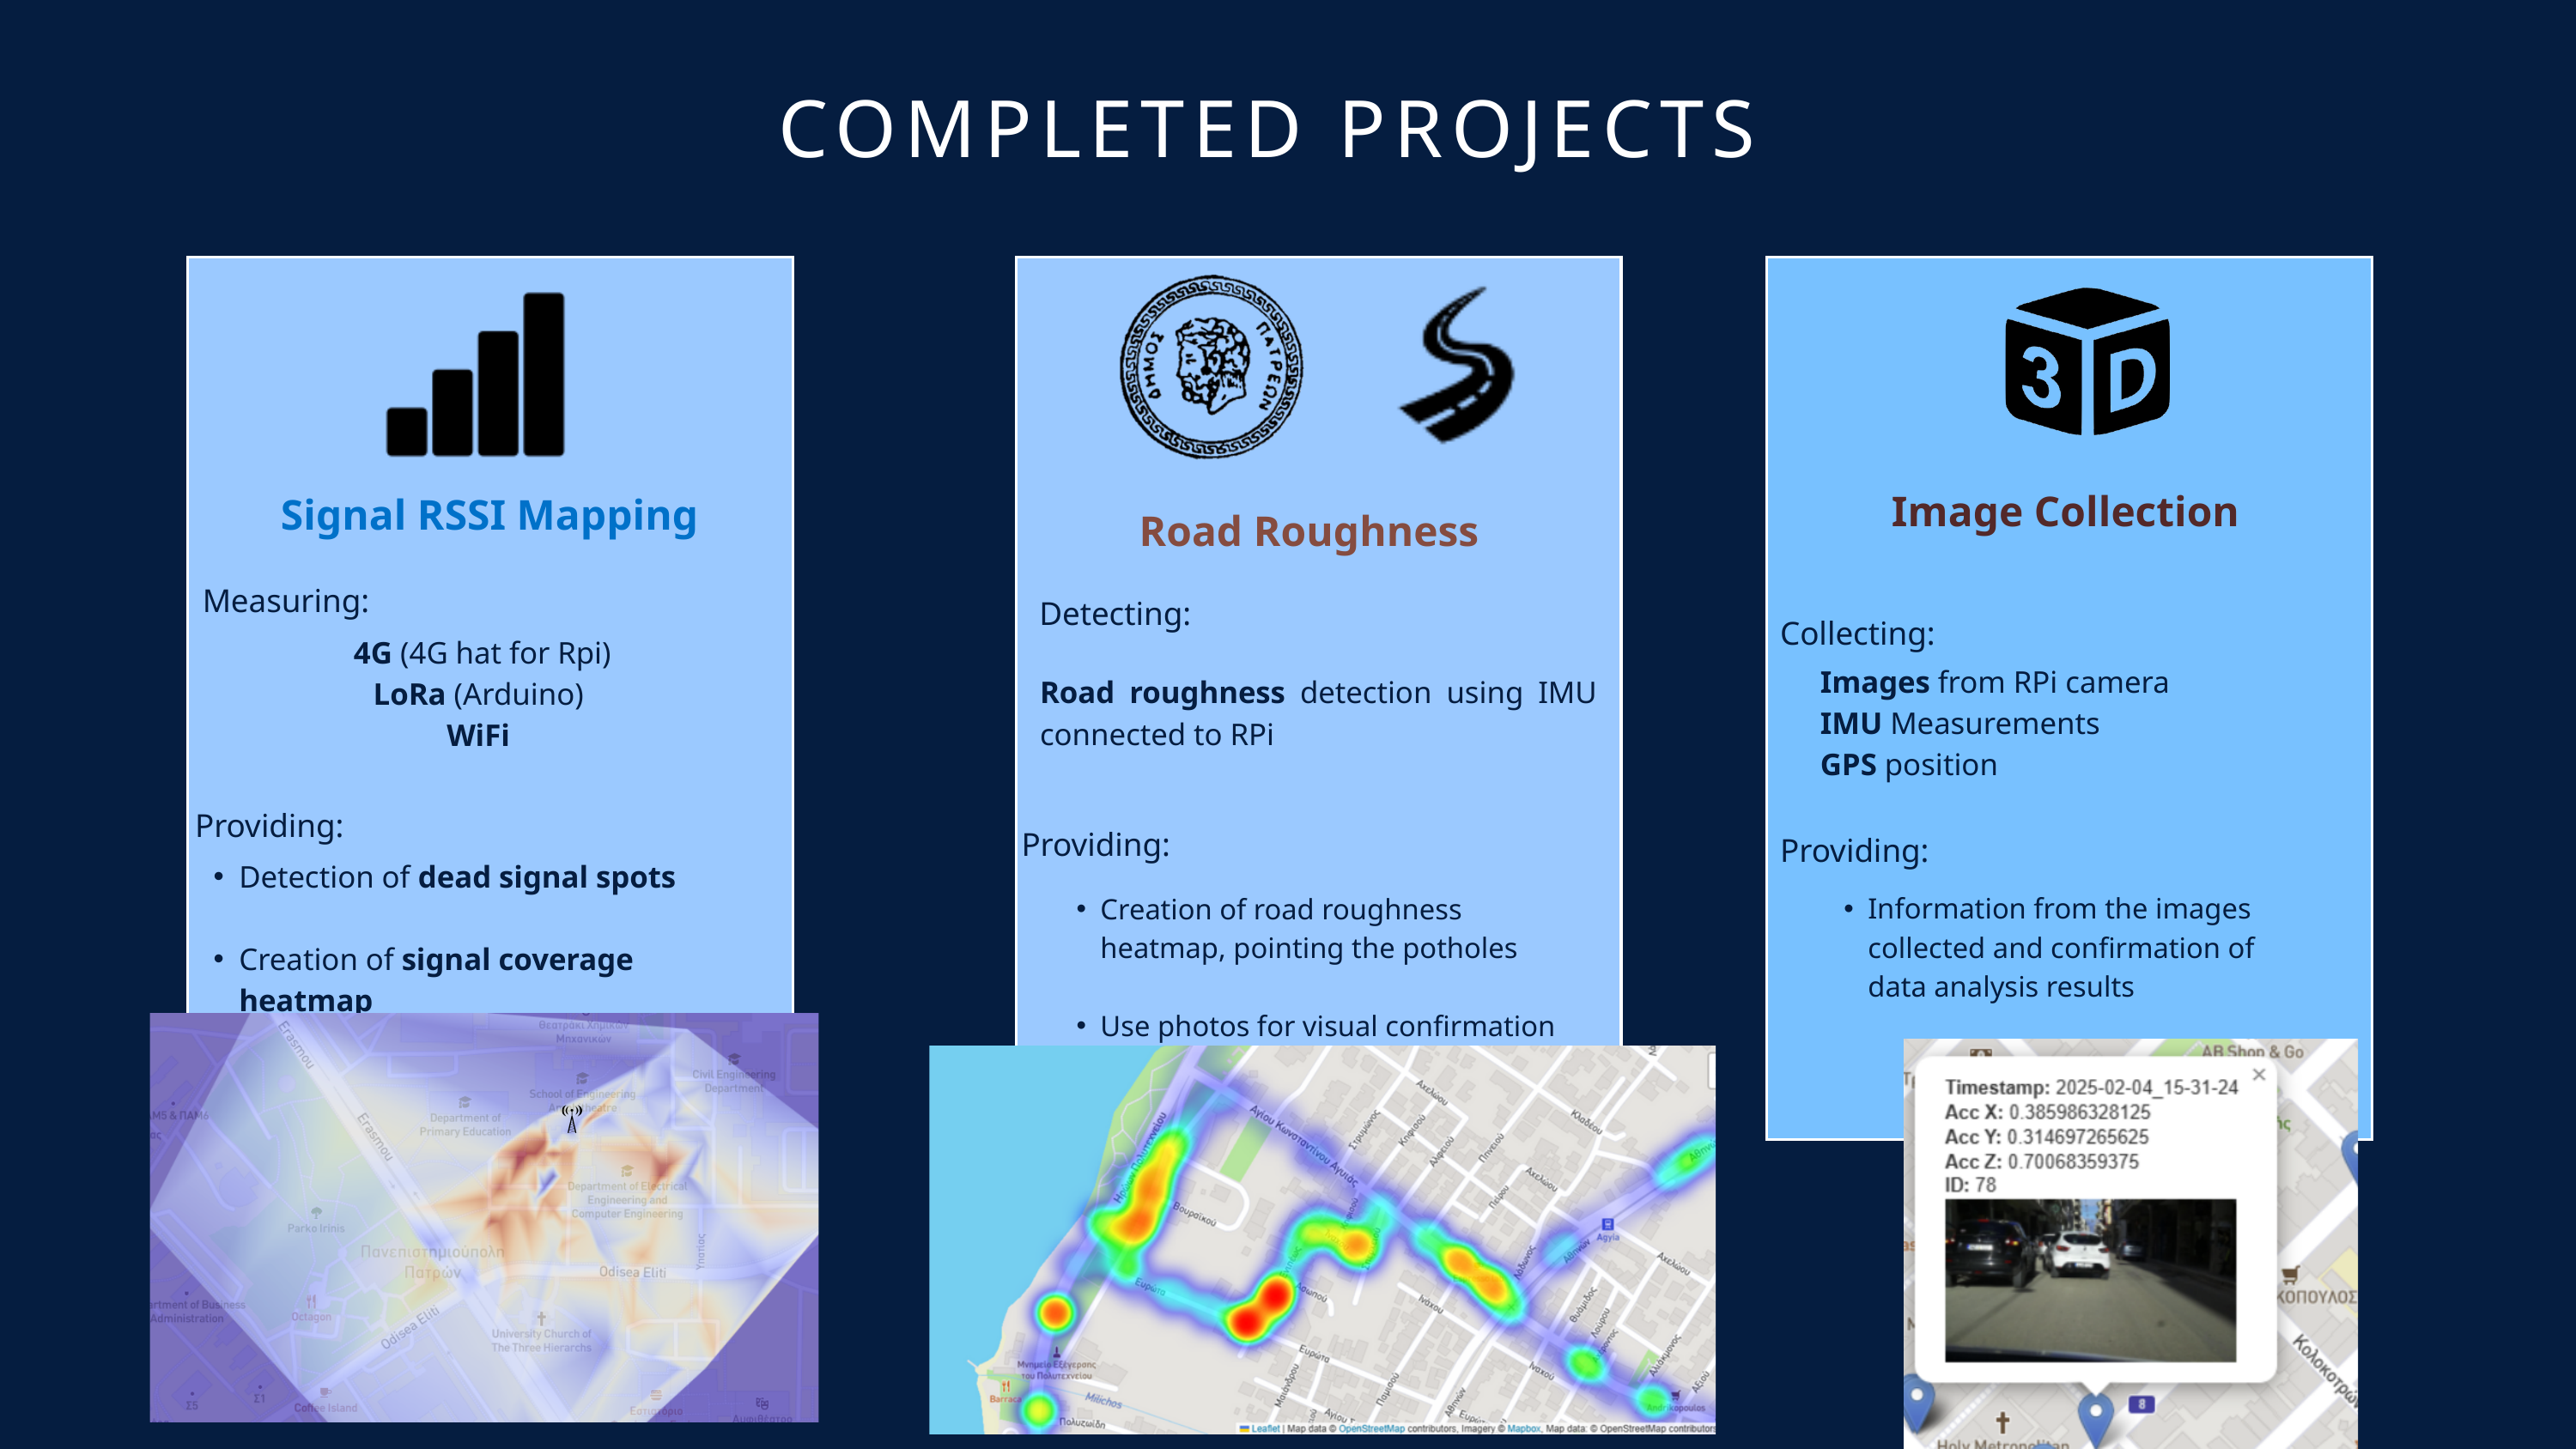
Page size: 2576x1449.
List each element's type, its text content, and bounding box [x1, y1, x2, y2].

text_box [187, 257, 1013, 1140]
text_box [1766, 257, 2379, 1140]
text_box [1904, 1146, 2359, 1449]
text_box COMPLETED PROJECTS [216, 88, 2319, 173]
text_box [149, 1012, 819, 1422]
text_box [929, 1046, 1716, 1434]
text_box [1015, 257, 1622, 1140]
